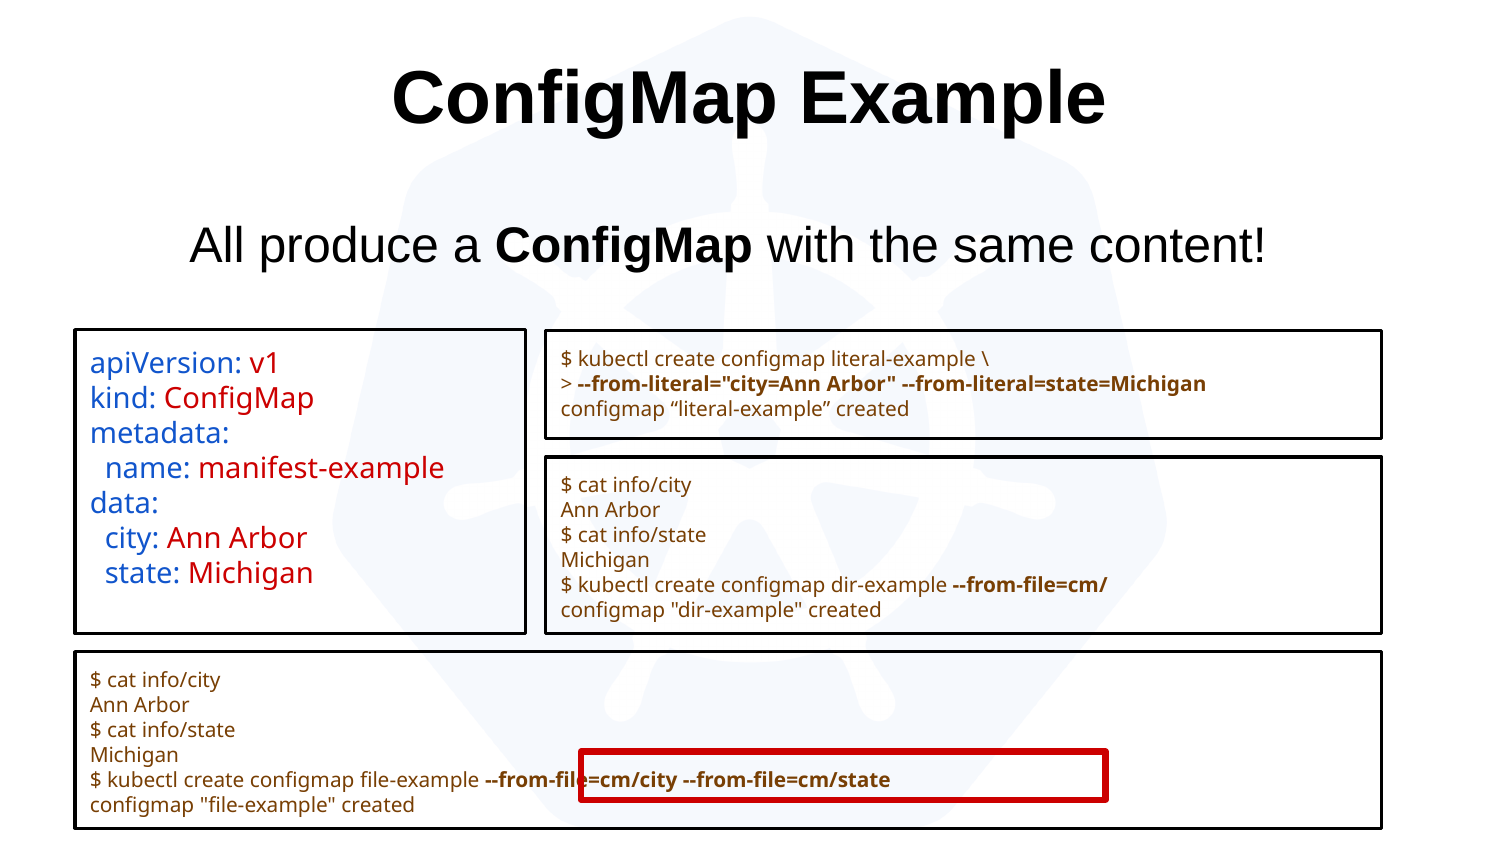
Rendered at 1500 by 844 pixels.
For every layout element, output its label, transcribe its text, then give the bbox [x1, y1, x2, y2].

text_box apiVersion: v1 kind: ConfigMap metadata: name: manifest-example data: city: Ann Arbor state: Michigan [74, 329, 526, 634]
text_box $ kubectl create configmap literal-example \ > --from-literal="city=Ann Arbor" --from-literal=state=Michigan configmap “literal-example” created [545, 330, 1382, 439]
text_box $ cat info/city Ann Arbor $ cat info/state Michigan $ kubectl create configmap file-example --from-file=cm/city --from-file=cm/state configmap "file-example" created [74, 651, 1382, 829]
text_box All produce a ConfigMap with the same content! [74, 197, 1382, 283]
text_box $ cat info/city Ann Arbor $ cat info/state Michigan $ kubectl create configmap dir-example --from-file=cm/ configmap "dir-example" created [545, 456, 1382, 634]
text_box ConfigMap Example [74, 33, 1425, 175]
text_box [580, 751, 1106, 800]
